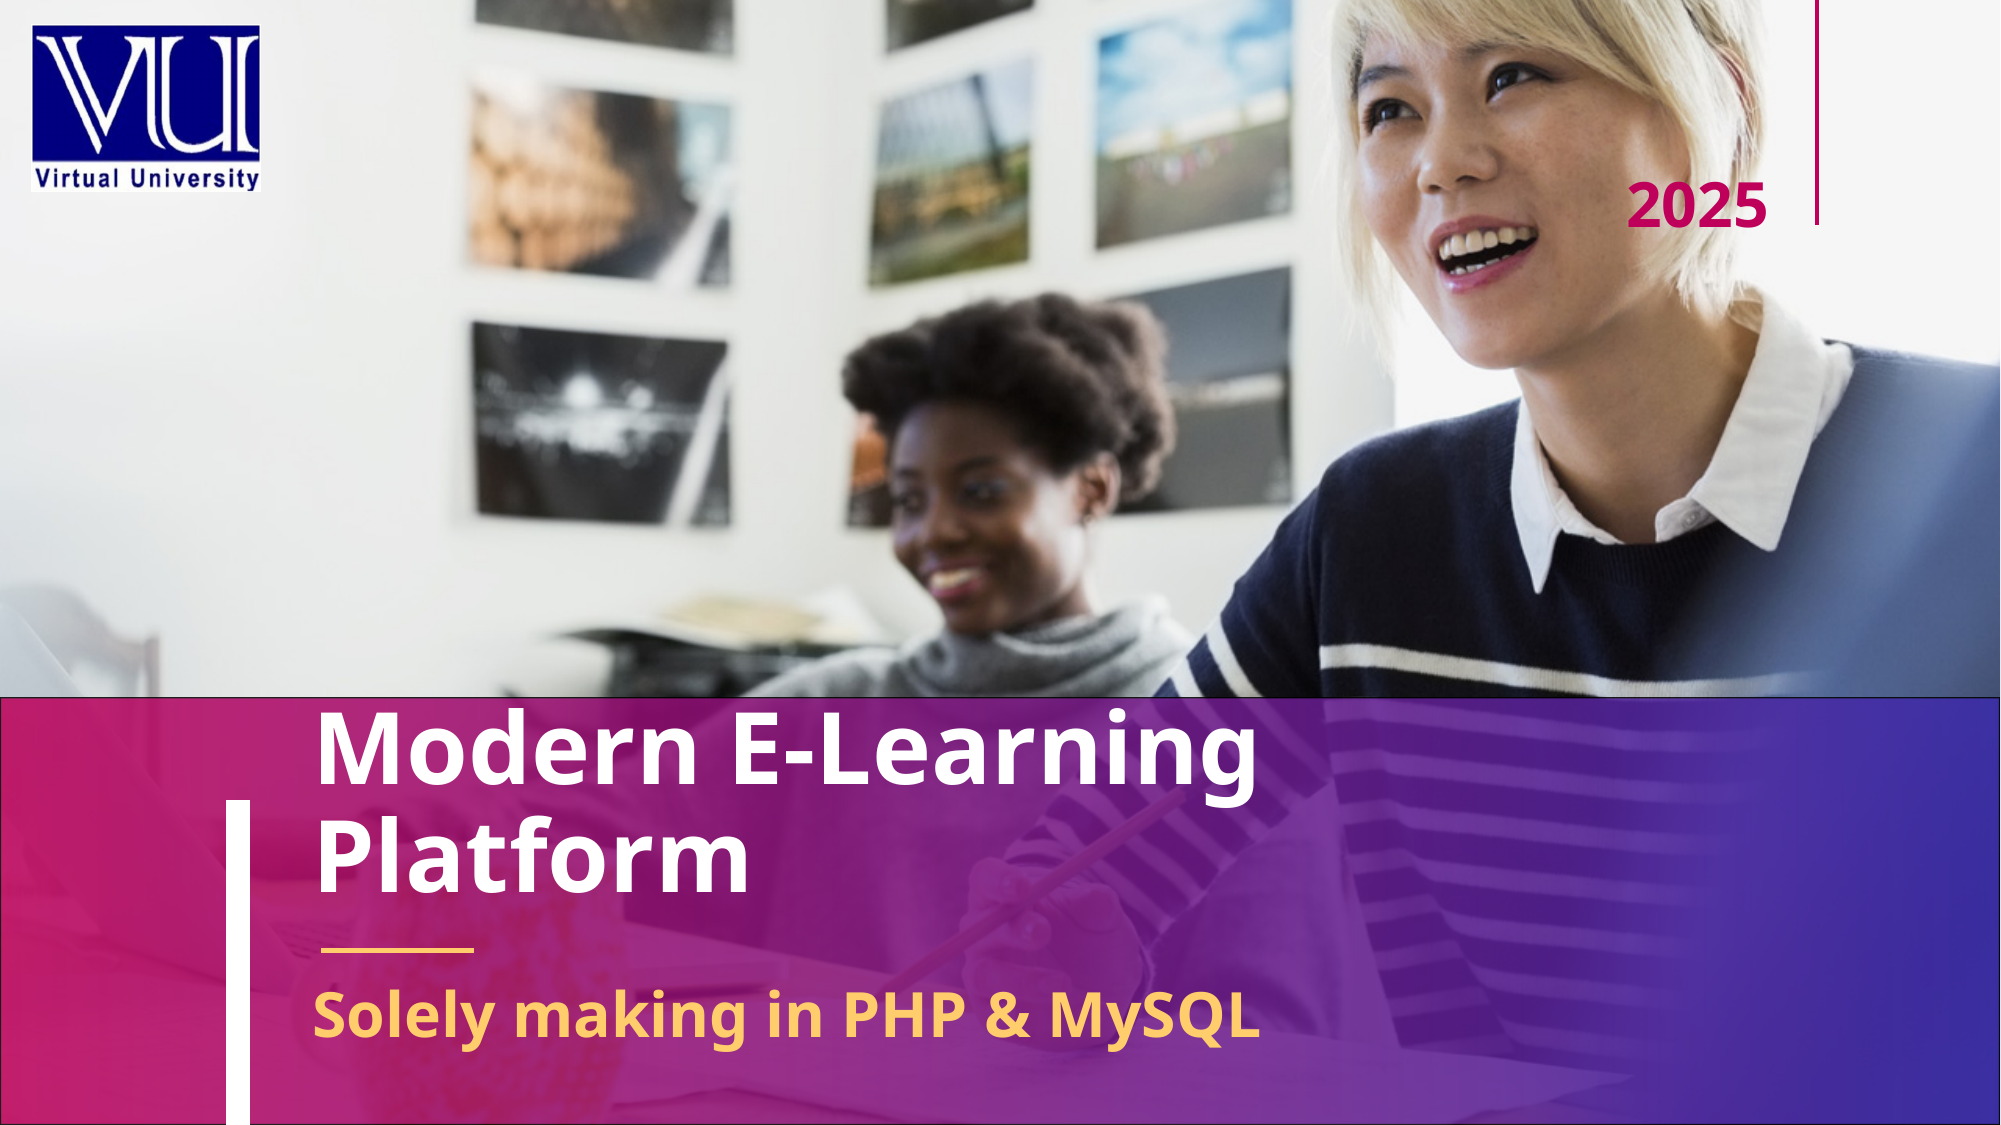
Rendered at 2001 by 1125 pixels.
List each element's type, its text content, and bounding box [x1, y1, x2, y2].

picture [0, 0, 2001, 1125]
title Modern E-Learning Platform [297, 771, 1743, 922]
subtitle Solely making in PHP & MySQL [297, 975, 1798, 1075]
list 2025 [1517, 166, 1785, 266]
